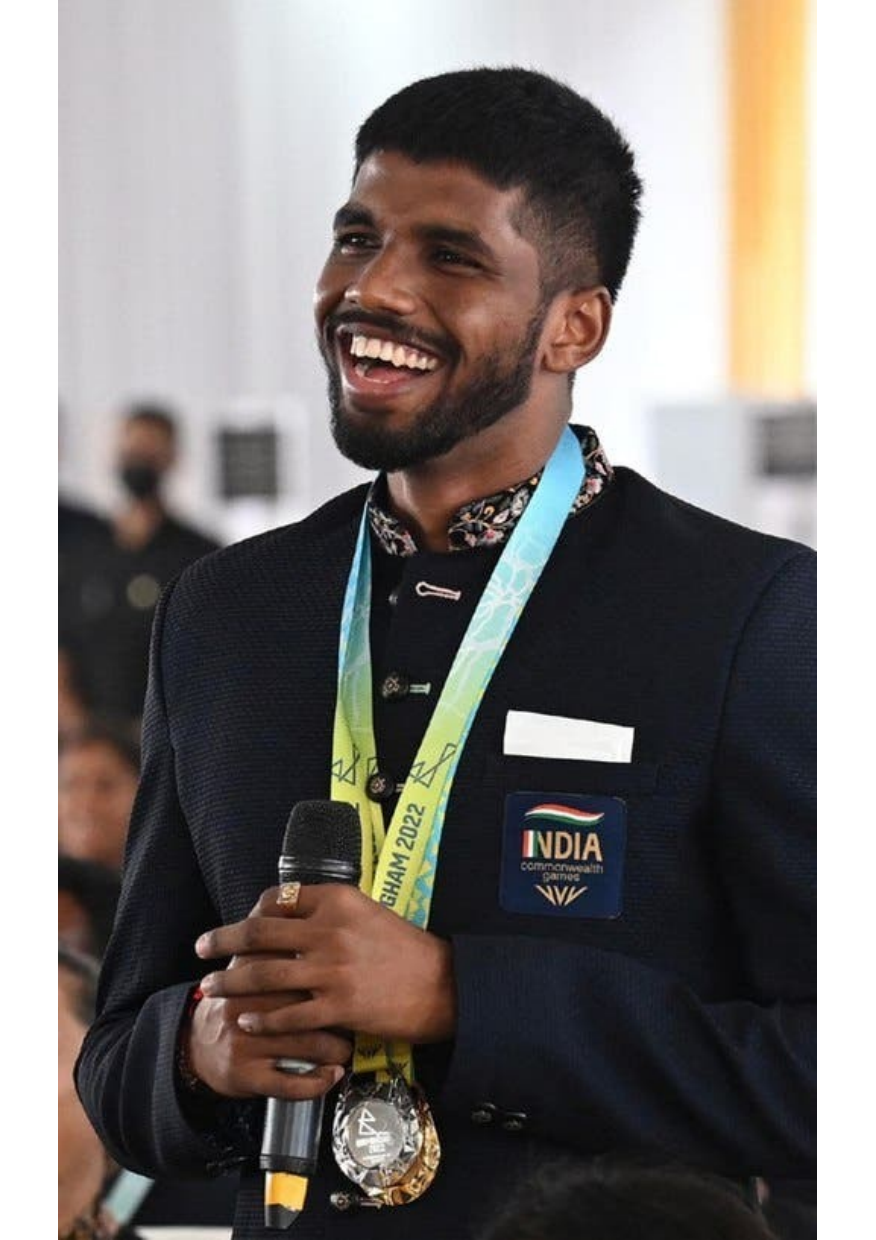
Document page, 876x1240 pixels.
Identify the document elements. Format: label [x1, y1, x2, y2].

picture [57, 0, 817, 1240]
